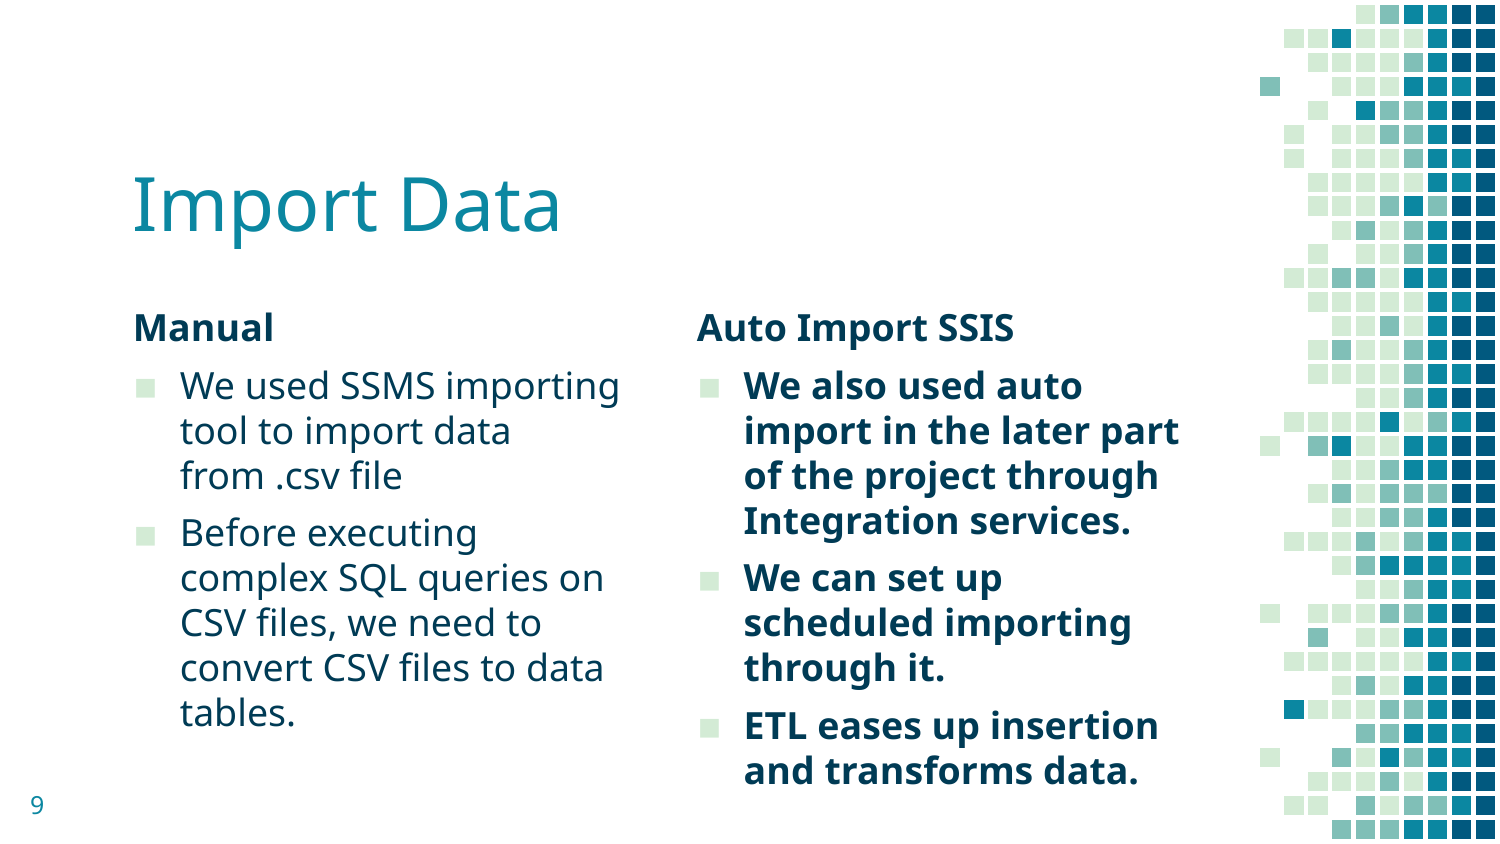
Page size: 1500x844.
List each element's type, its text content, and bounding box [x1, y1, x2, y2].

title Import Data [117, 121, 1227, 262]
list Manual We used SSMS importing tool to import data from .csv file Before executing complex SQL queries on CSV files, we need to convert CSV files to data tables. [117, 289, 650, 796]
list Auto Import SSIS We also used auto import in the later part of the project through Integration services. We can set up scheduled importing through it. ETL eases up insertion and transforms data. [681, 289, 1214, 796]
slide_number 9 [15, 774, 105, 839]
